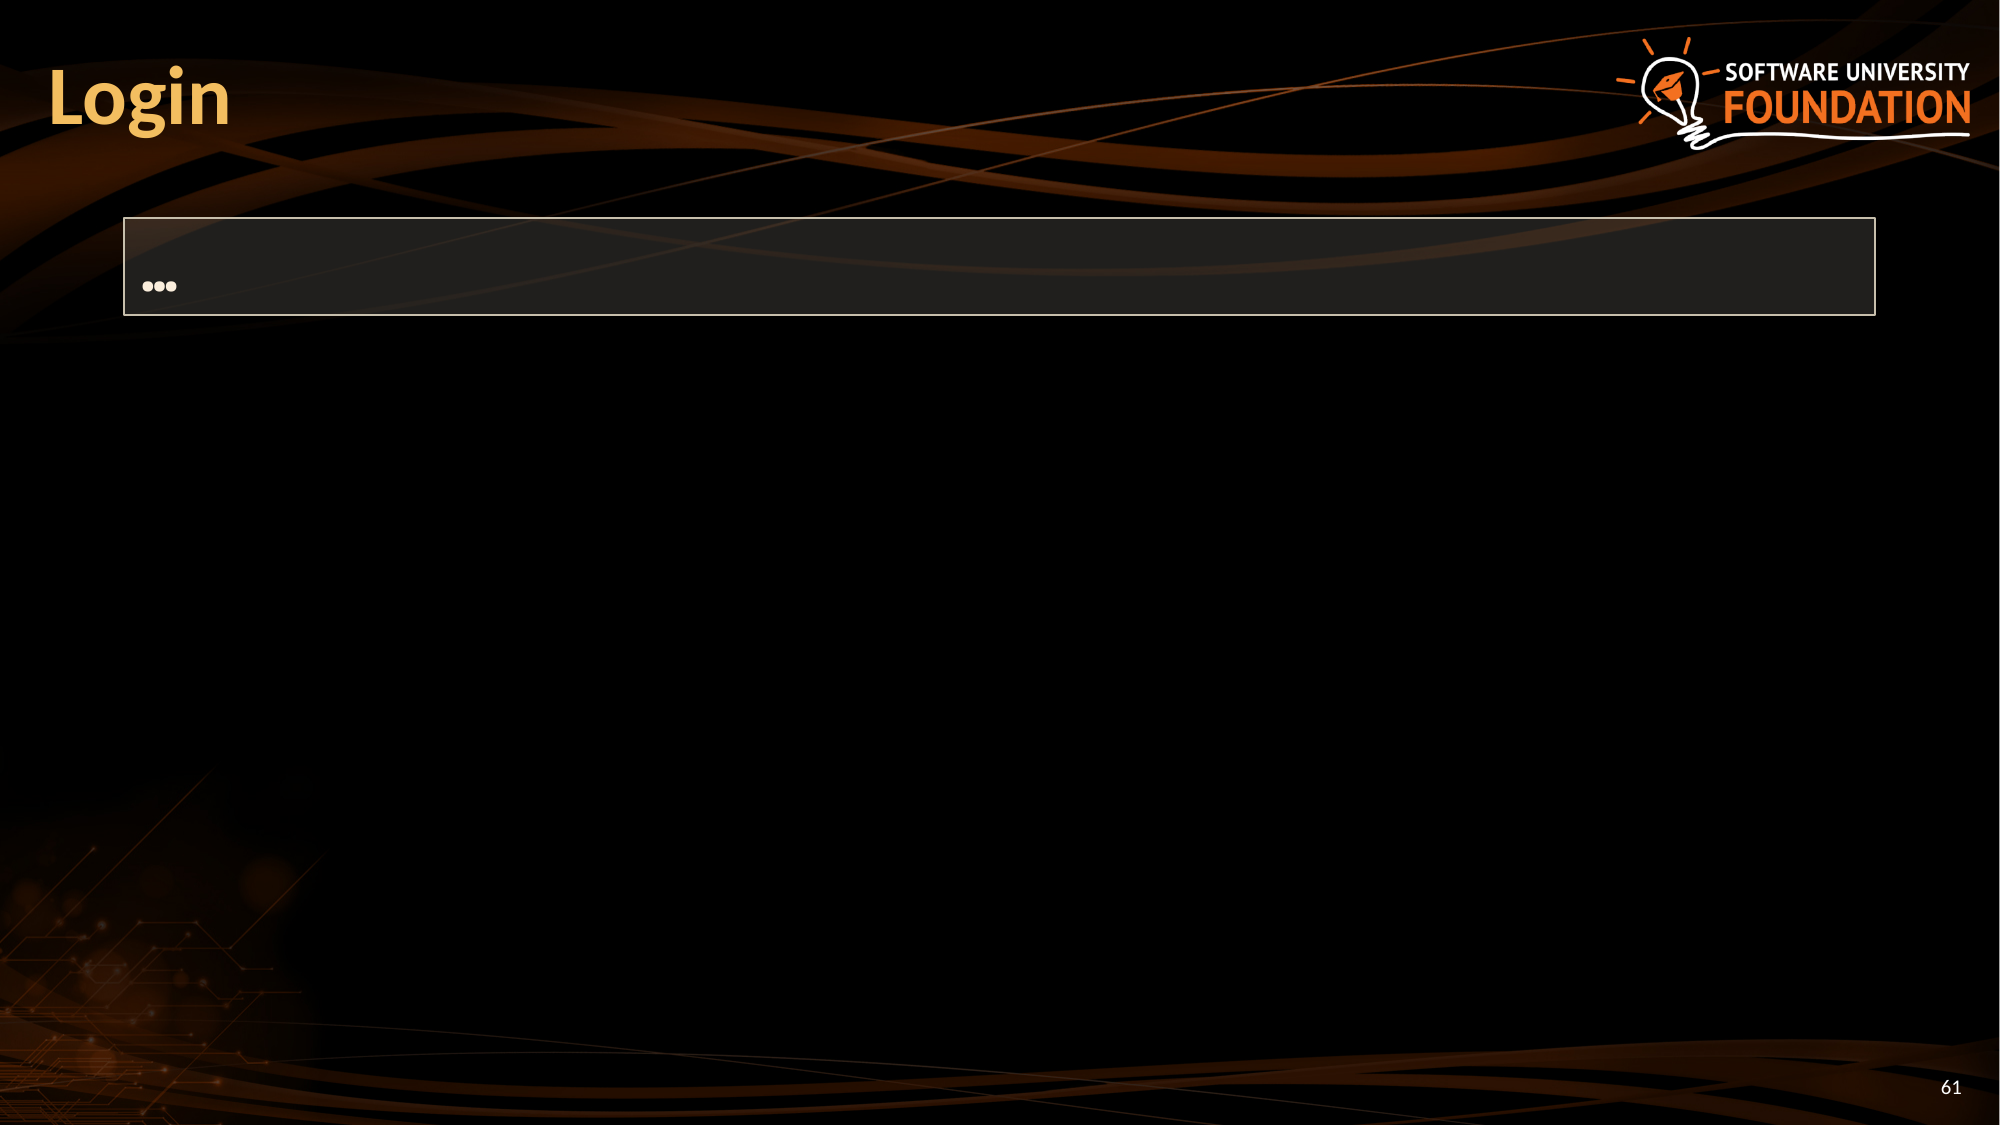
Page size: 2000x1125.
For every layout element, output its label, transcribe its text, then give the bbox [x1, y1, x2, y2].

title Login [30, 6, 1602, 189]
text_box … [124, 218, 1875, 316]
picture [0, 0, 2000, 1125]
slide_number 61 [1897, 1070, 1968, 1103]
